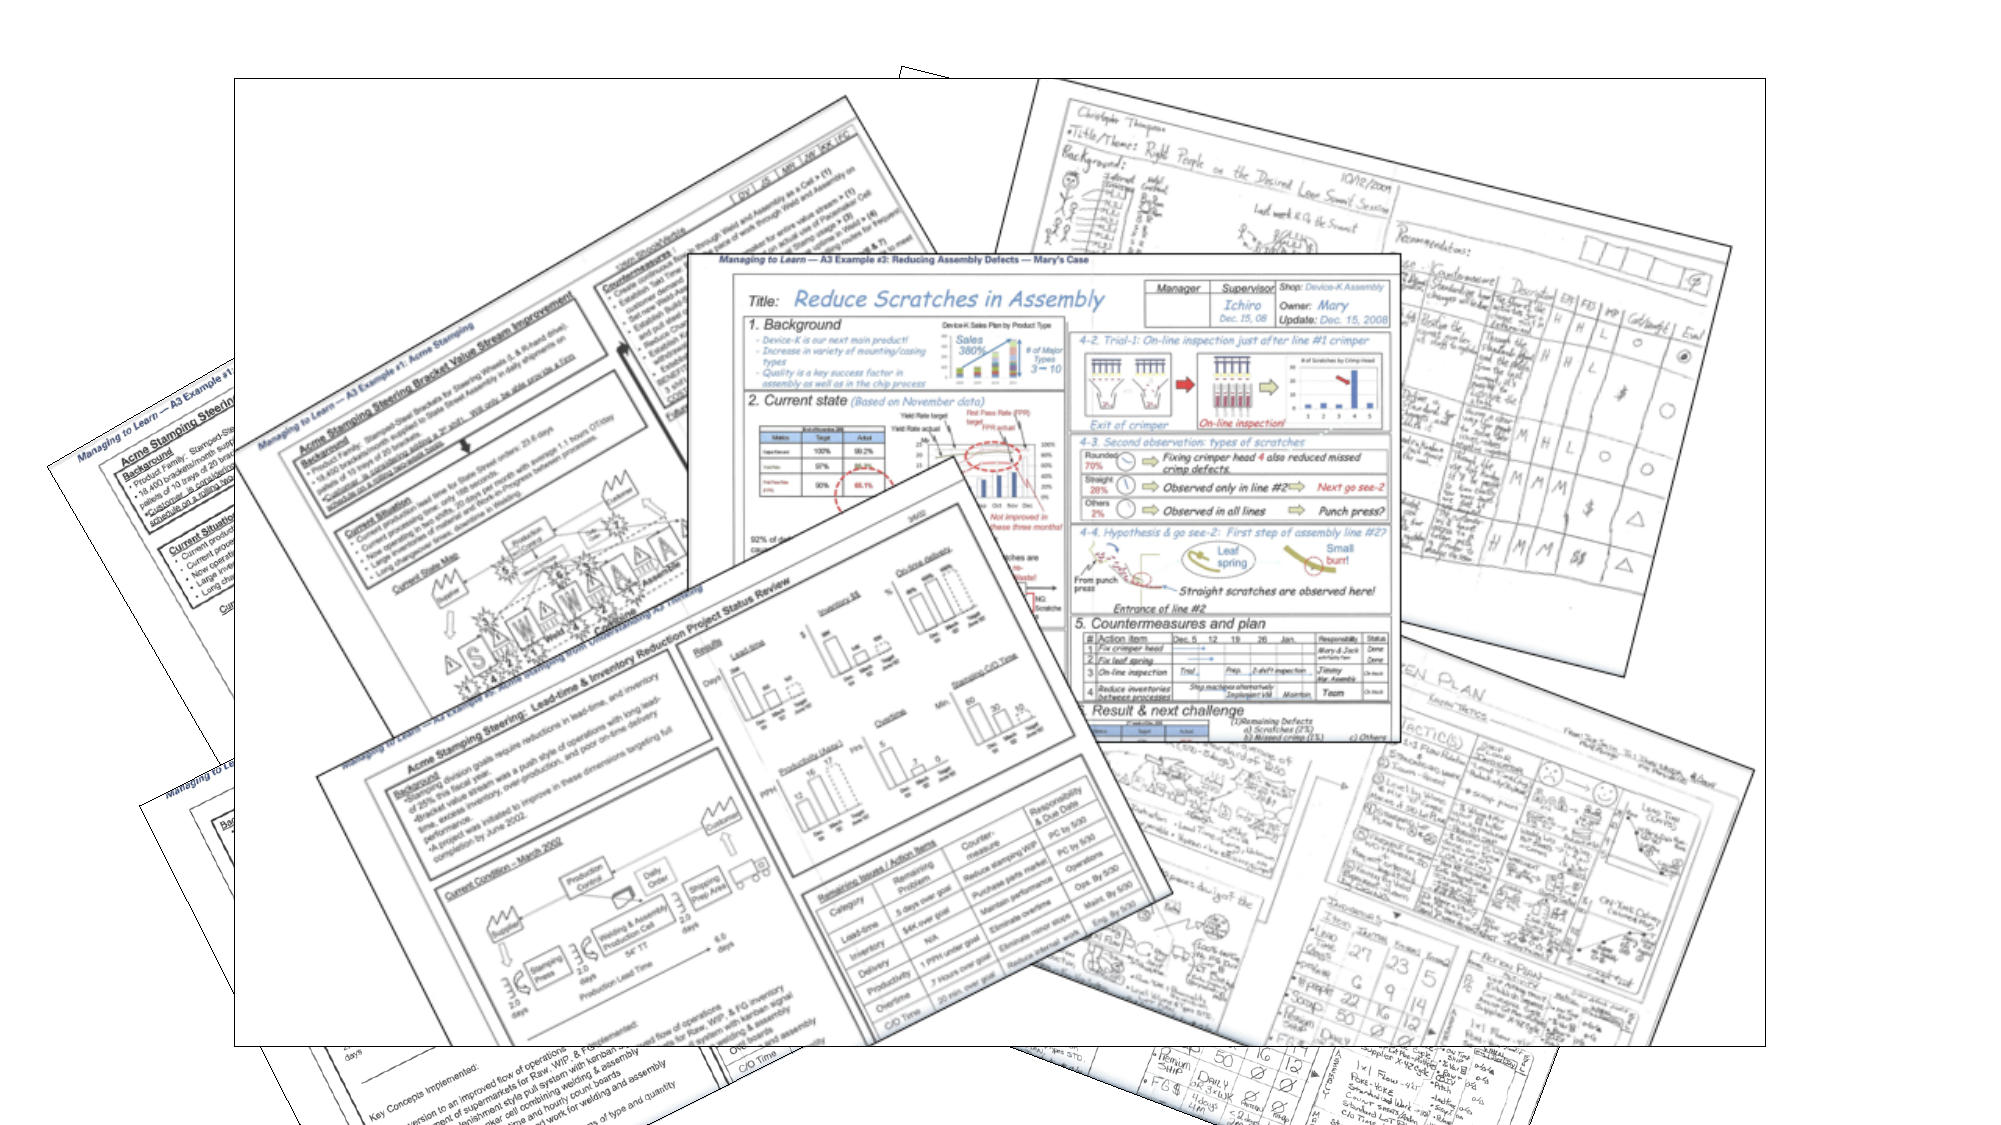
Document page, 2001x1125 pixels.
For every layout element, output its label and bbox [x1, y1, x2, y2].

picture [49, 68, 1767, 1125]
